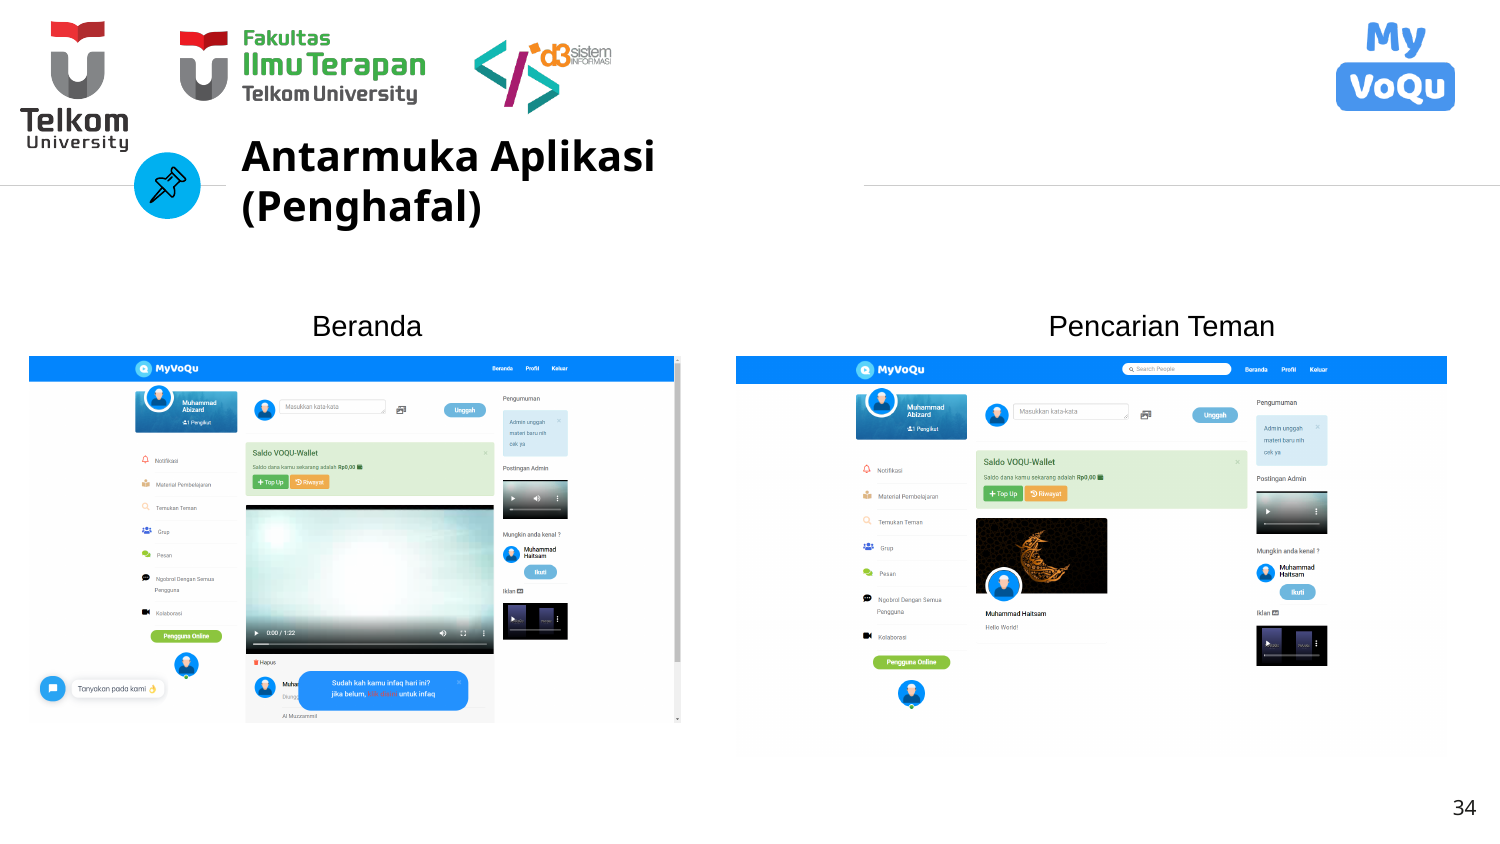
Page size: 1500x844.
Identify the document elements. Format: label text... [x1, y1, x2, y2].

picture [1336, 0, 1455, 111]
text_box Pencarian Teman [1033, 299, 1291, 350]
picture [20, 21, 128, 152]
text_box Beranda [297, 299, 438, 350]
slide_number 34 [1401, 779, 1492, 844]
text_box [150, 166, 186, 203]
title Antarmuka Aplikasi (Penghafal) [226, 143, 863, 215]
picture [735, 356, 1447, 757]
picture [445, 0, 645, 141]
picture [163, 13, 442, 118]
picture [29, 356, 681, 723]
